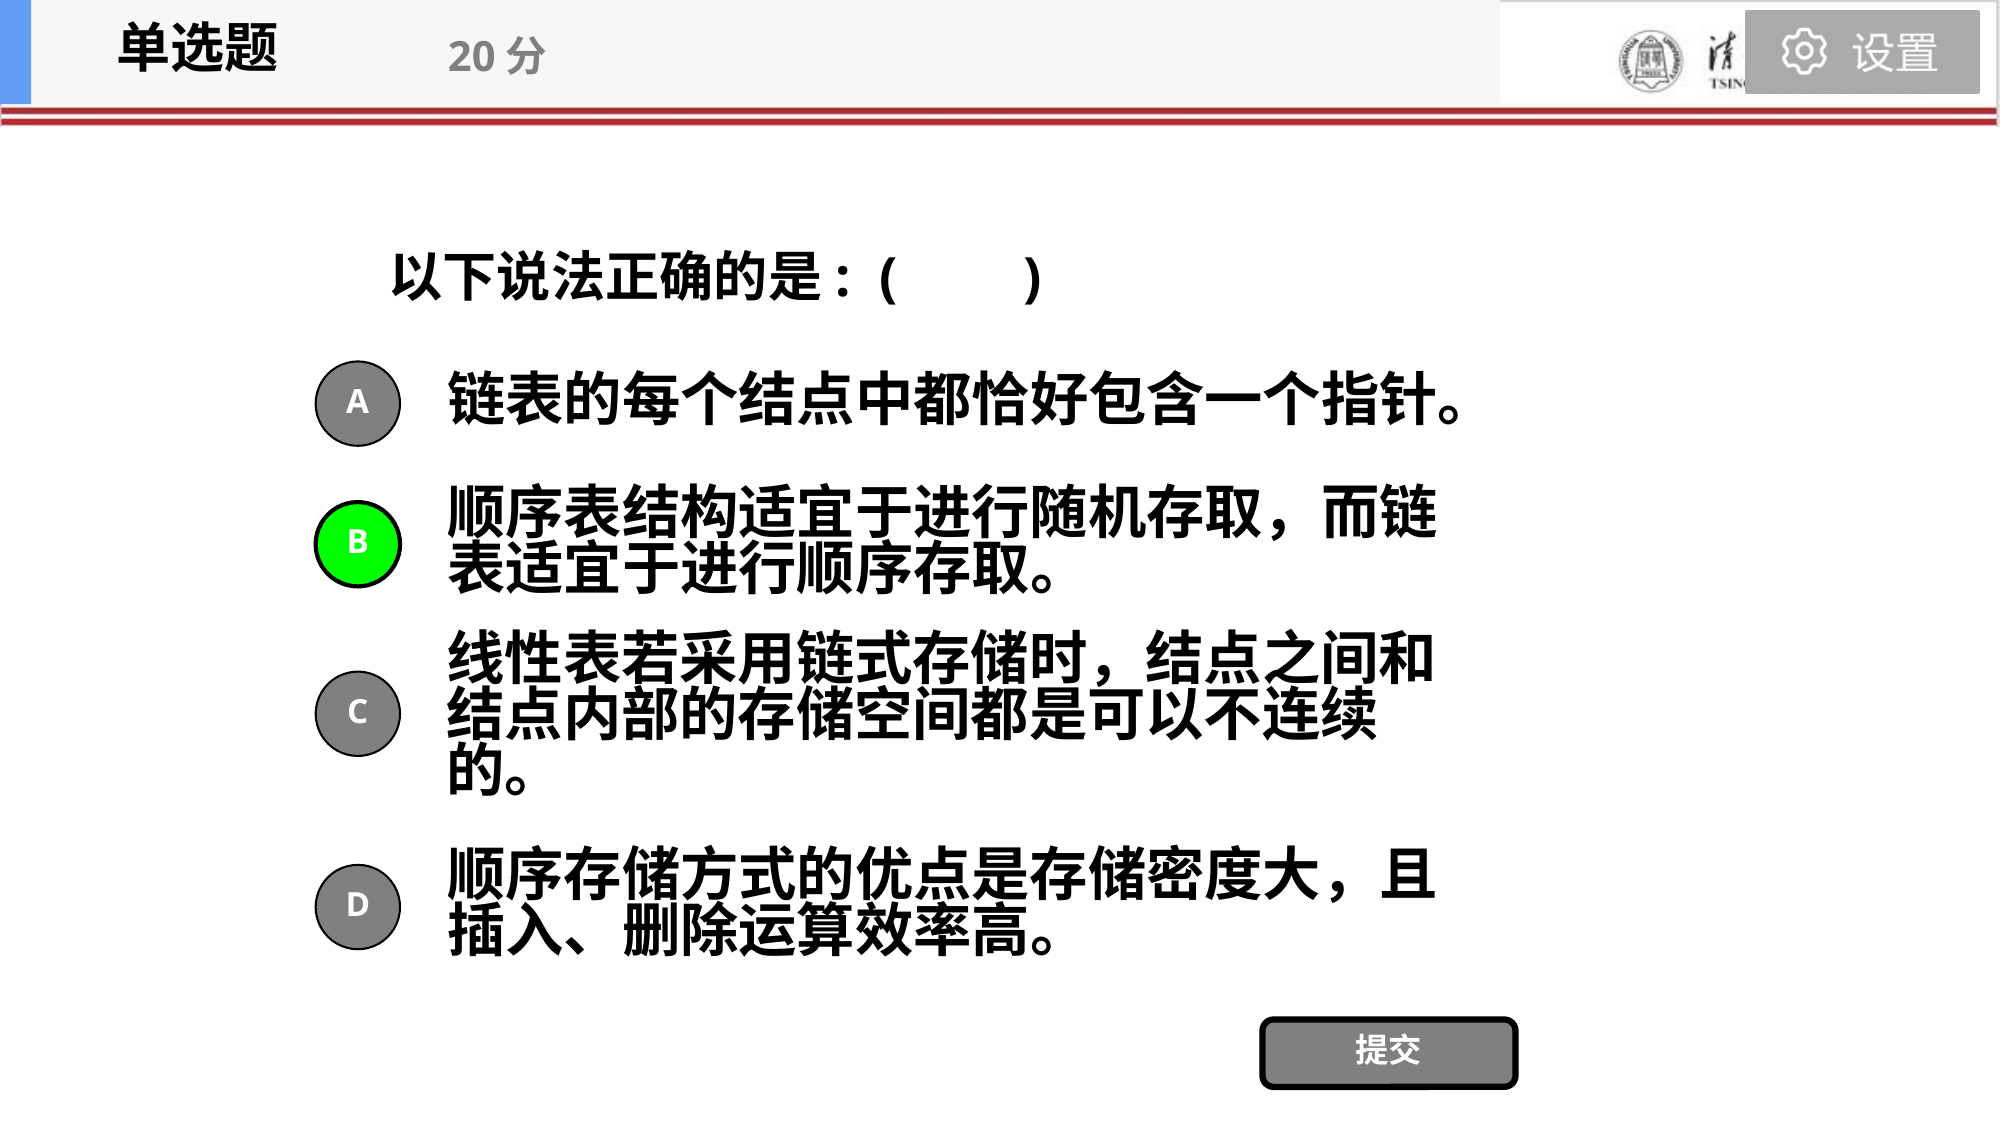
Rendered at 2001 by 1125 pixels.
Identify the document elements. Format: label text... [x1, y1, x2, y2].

text_box 链表的每个结点中都恰好包含一个指针。 [432, 350, 1556, 457]
text_box 顺序存储方式的优点是存储密度大，且插入、删除运算效率高。 [432, 854, 1483, 960]
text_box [0, 0, 1501, 105]
text_box A [315, 361, 401, 446]
text_box B [315, 502, 401, 587]
text_box C [315, 671, 401, 756]
picture [0, 105, 373, 127]
text_box D [315, 864, 401, 950]
text_box 提交 [1262, 1019, 1516, 1087]
text_box 顺序表结构适宜于进行随机存取，而链表适宜于进行顺序存取。 [432, 491, 1483, 598]
picture [1501, 0, 2000, 127]
text_box 以下说法正确的是: ( ) [373, 104, 1574, 457]
text_box 线性表若采用链式存储时，结点之间和结点内部的存储空间都是可以不连续的。 [431, 666, 1482, 772]
